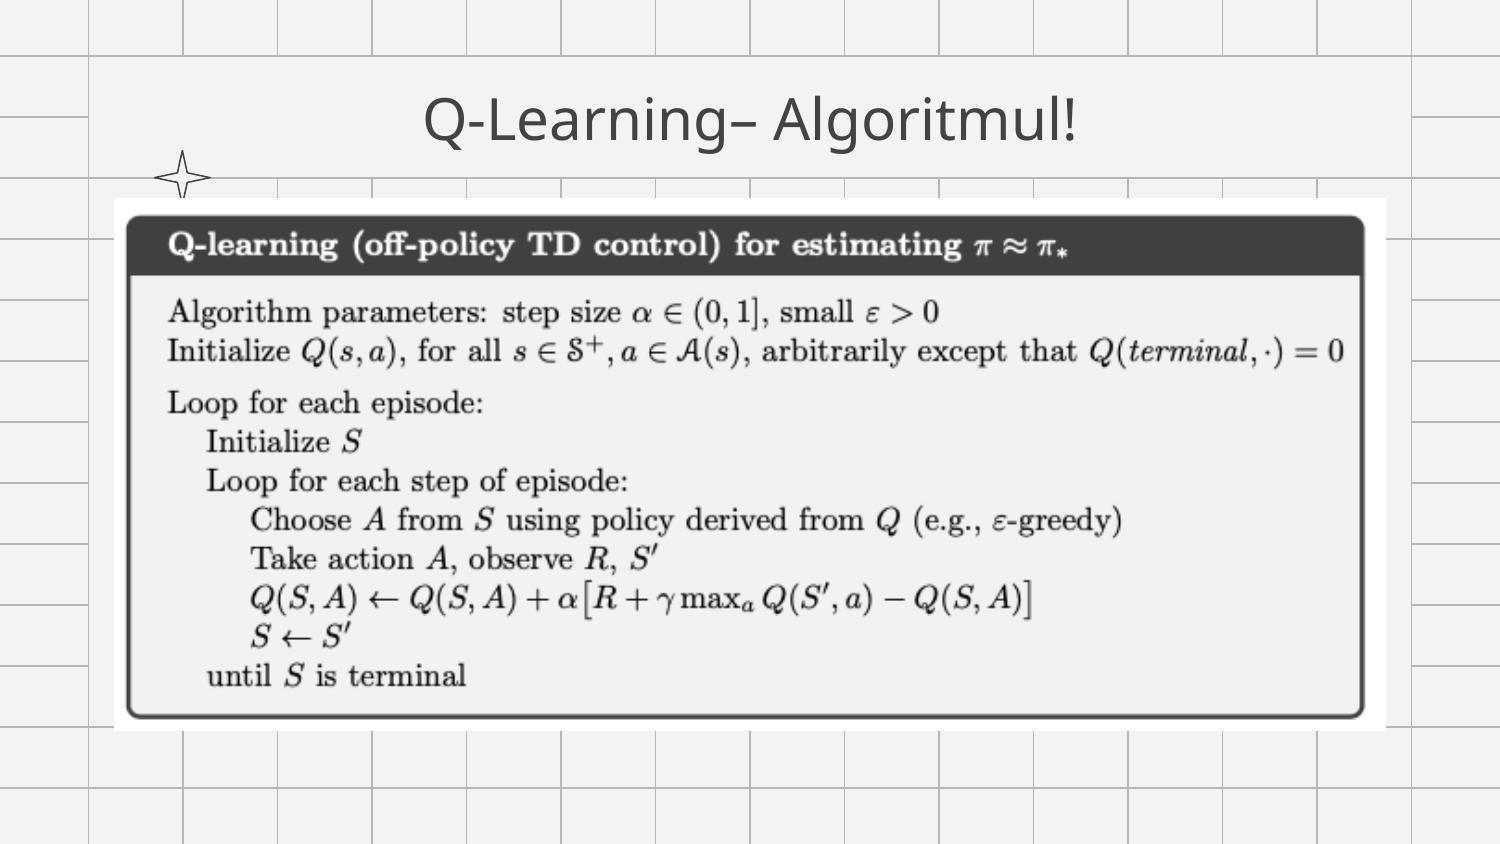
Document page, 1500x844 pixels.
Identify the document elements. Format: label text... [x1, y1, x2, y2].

picture [114, 198, 1386, 731]
title Q-Learning– Algoritmul! [88, 55, 1412, 179]
text_box [154, 150, 211, 196]
